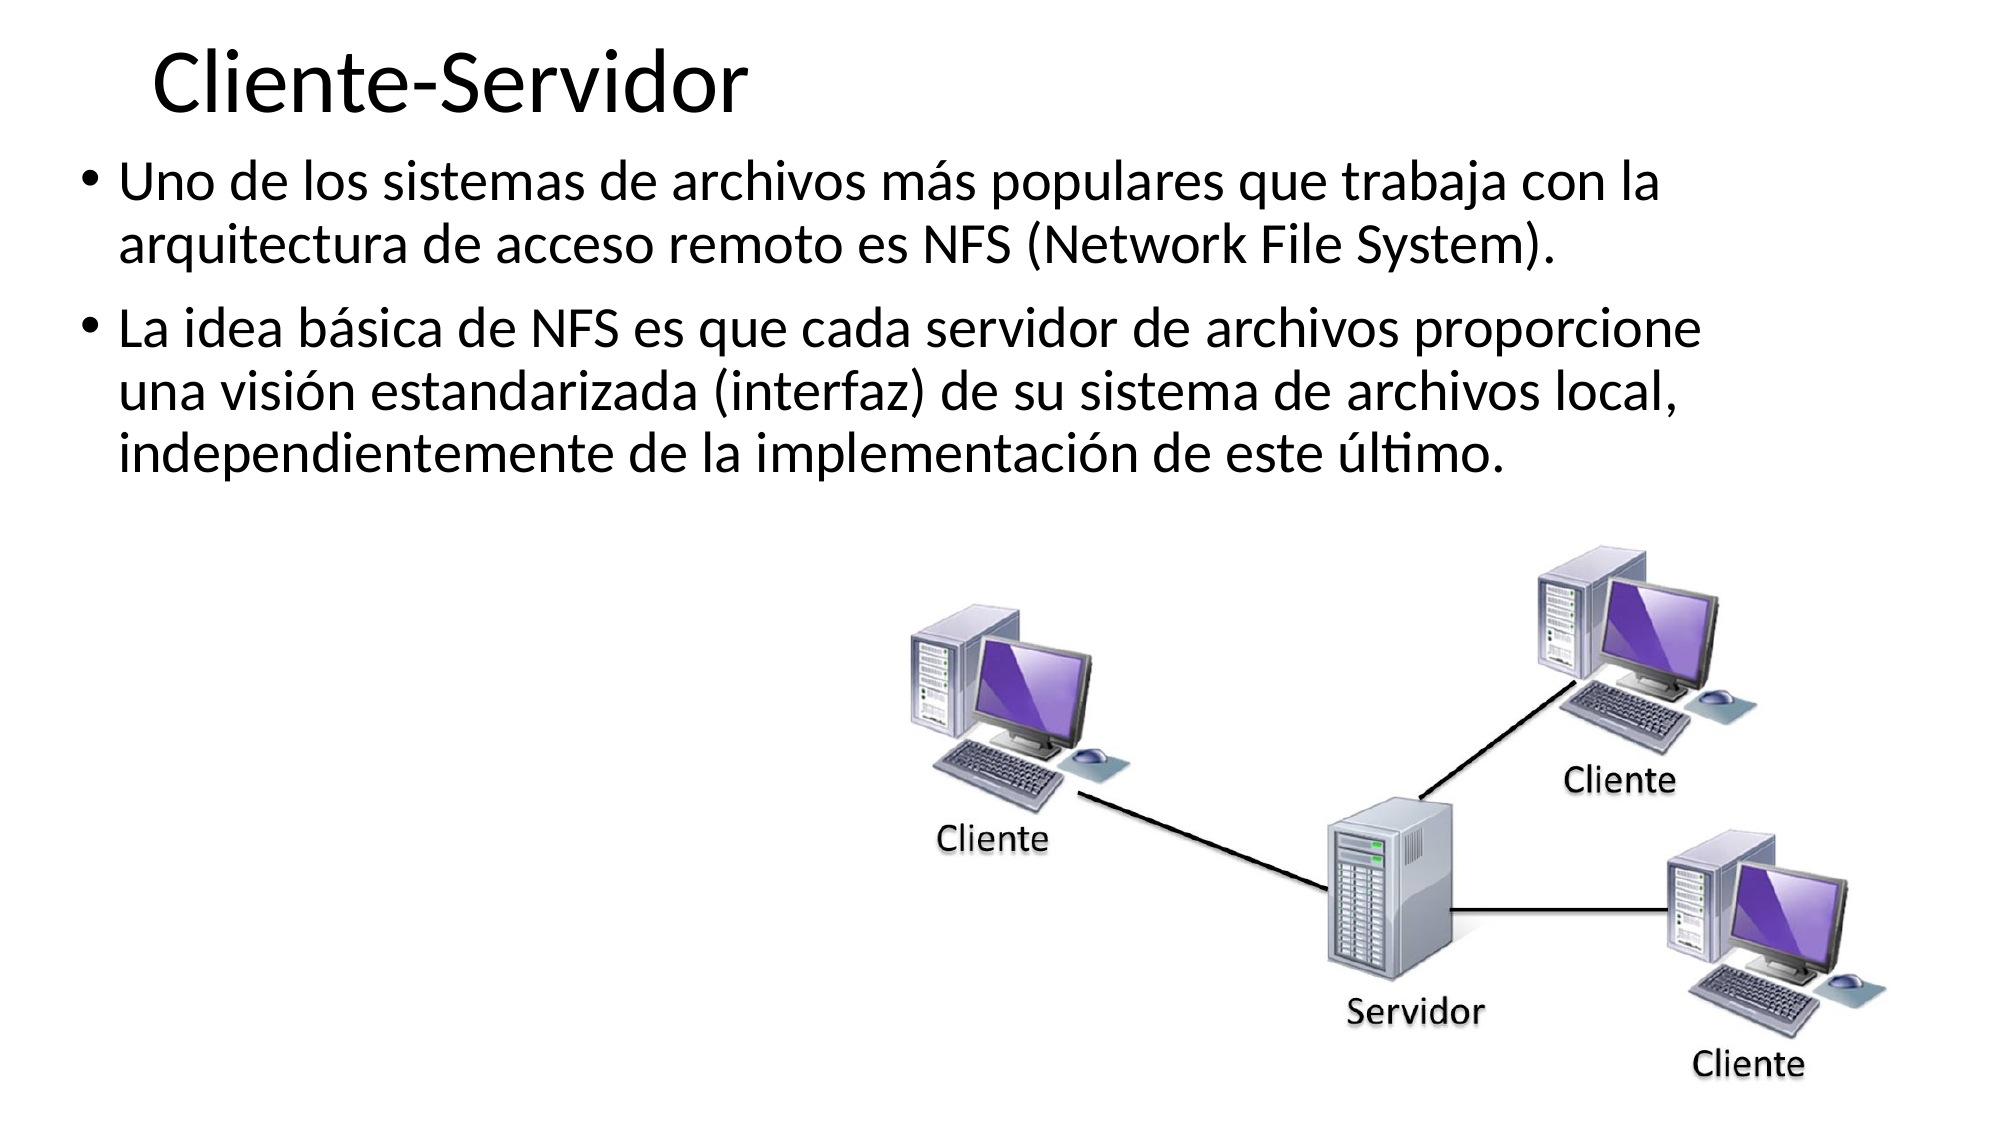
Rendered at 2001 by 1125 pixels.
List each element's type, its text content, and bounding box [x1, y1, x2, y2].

title Cliente-Servidor [137, 0, 1863, 192]
list Uno de los sistemas de archivos más populares que trabaja con la arquitectura de acceso remoto es NFS (Network File System). La idea básica de NFS es que cada servidor de archivos proporcione una visión estandarizada (interfaz) de su sistema de archivos local, independientemente de la implementación de este último. [65, 142, 1791, 857]
picture [857, 535, 1918, 1093]
